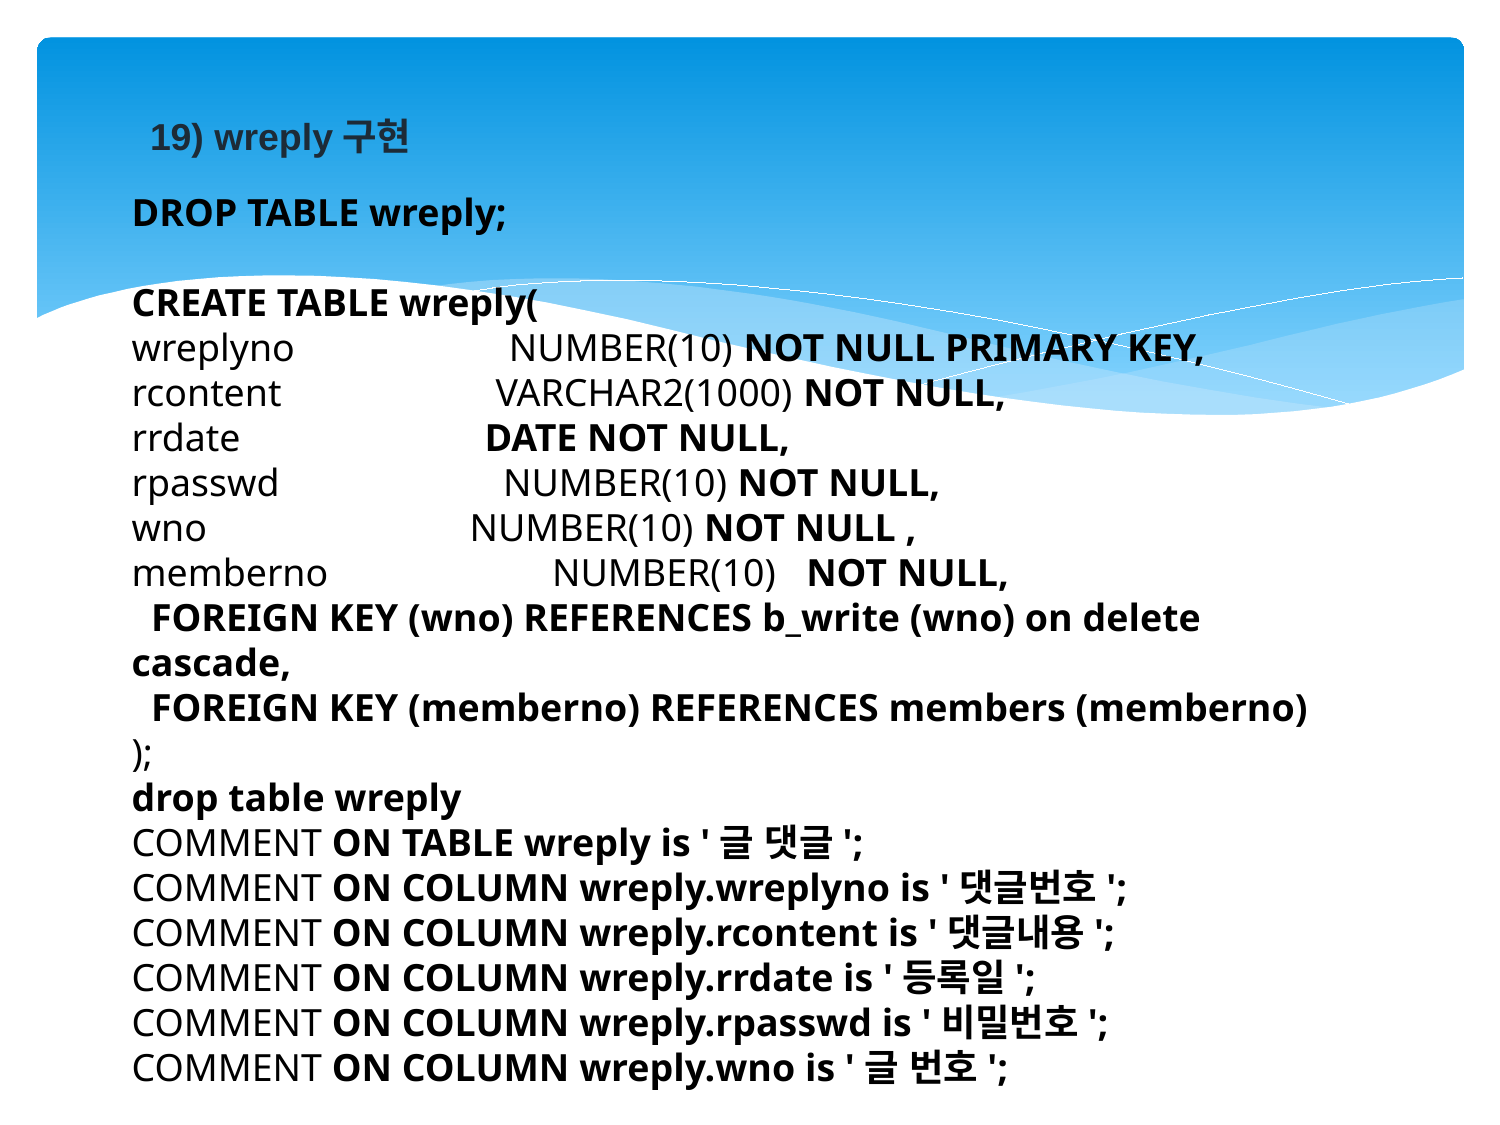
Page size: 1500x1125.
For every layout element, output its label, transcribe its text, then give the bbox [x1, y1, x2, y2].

text_box 19) wreply구현 [135, 67, 1485, 200]
text_box DROP TABLE wreply; CREATE TABLE wreply( wreplyno NUMBER(10) NOT NULL PRIMARY KEY, rcontent VARCHAR2(1000) NOT NULL, rrdate DATE NOT NULL, rpasswd NUMBER(10) NOT NULL, wno NUMBER(10) NOT NULL , memberno NUMBER(10) NOT NULL, FOREIGN KEY (wno) REFERENCES b_write (wno) on delete cascade, FOREIGN KEY (memberno) REFERENCES members (memberno) ); drop table wreply COMMENT ON TABLE wreply is '글 댓글'; COMMENT ON COLUMN wreply.wreplyno is '댓글번호'; COMMENT ON COLUMN wreply.rcontent is '댓글내용'; COMMENT ON COLUMN wreply.rrdate is '등록일'; COMMENT ON COLUMN wreply.rpasswd is '비밀번호'; COMMENT ON COLUMN wreply.wno is '글 번호'; [116, 181, 1374, 1097]
